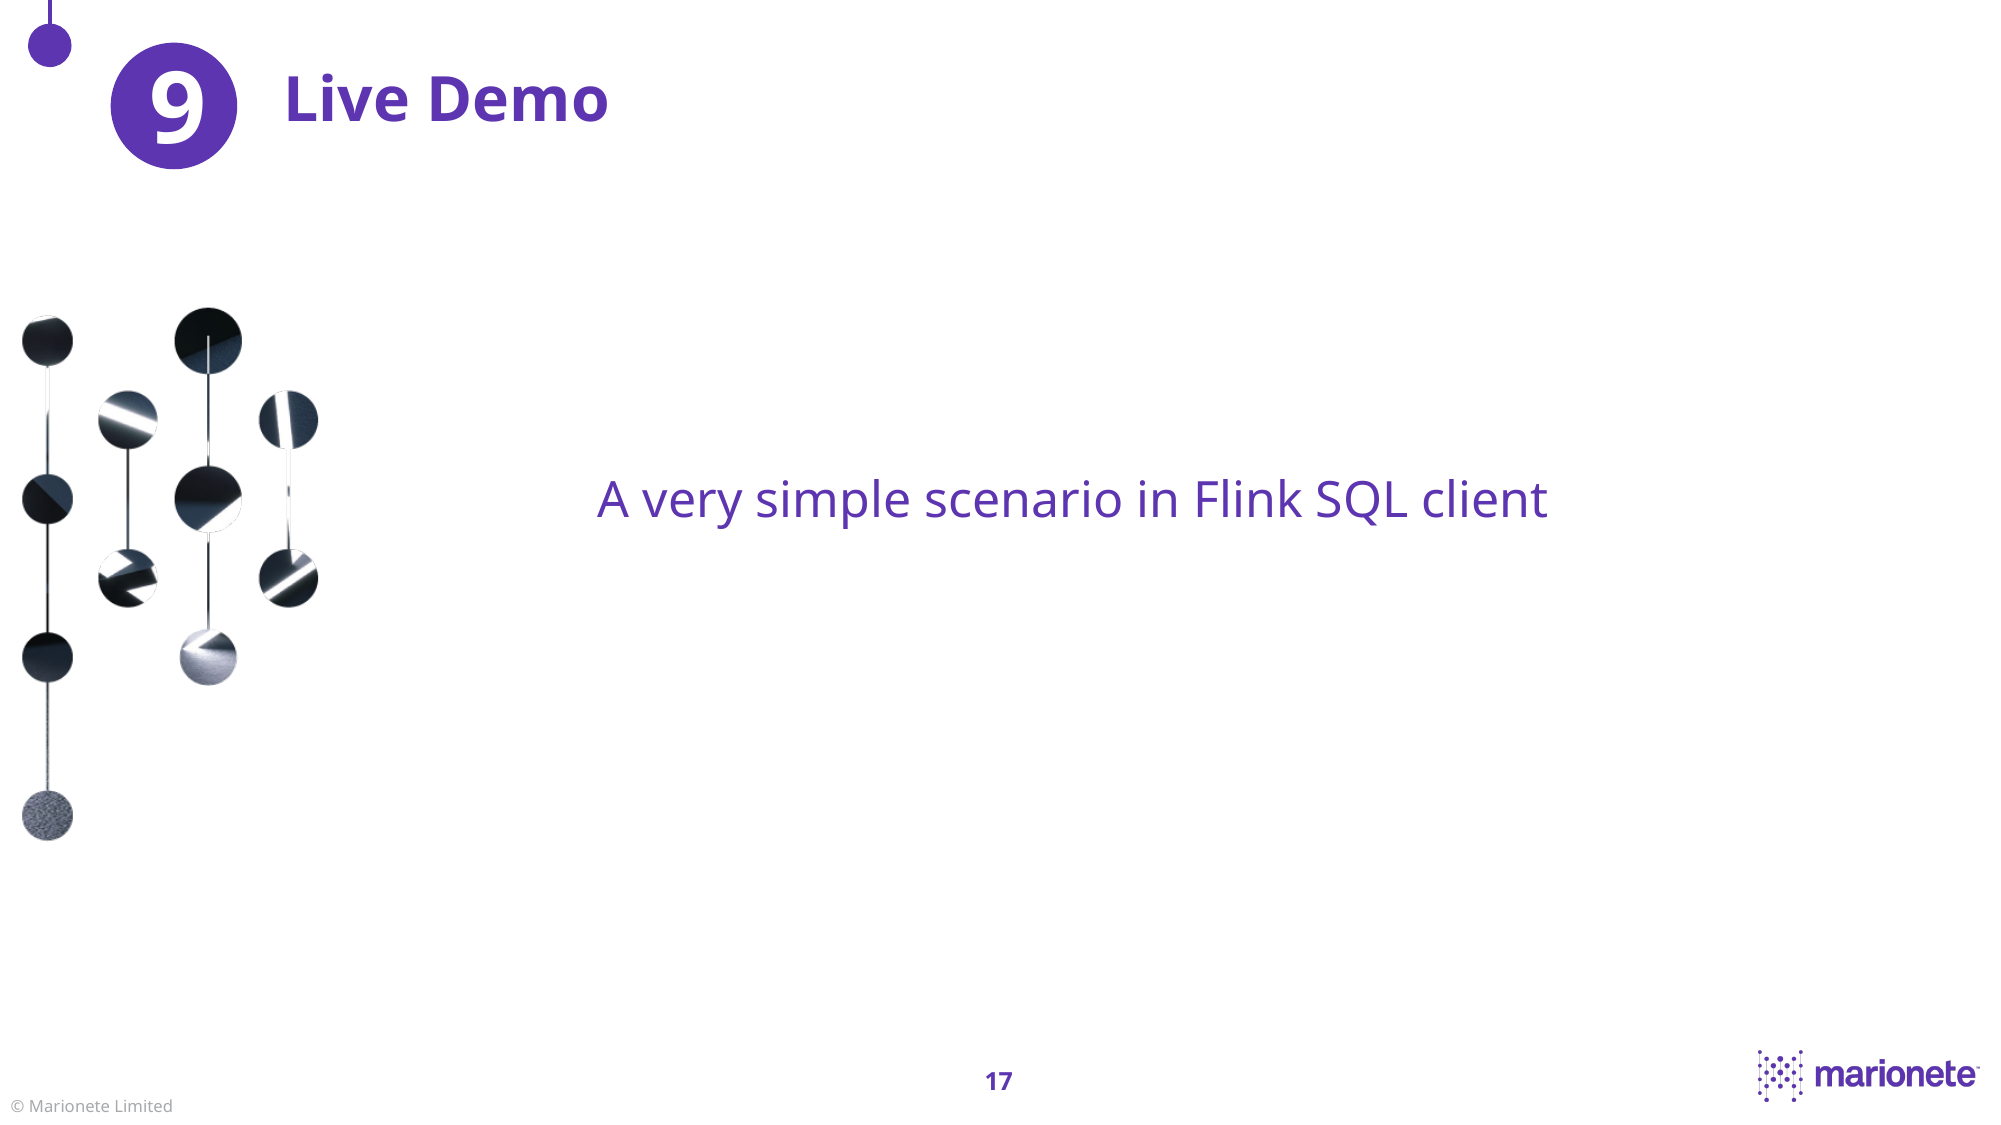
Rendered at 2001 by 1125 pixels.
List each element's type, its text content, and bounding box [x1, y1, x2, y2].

text_box 9 [134, 36, 214, 172]
text_box A very simple scenario in Flink SQL client [582, 460, 1751, 665]
picture [1754, 1046, 1983, 1106]
text_box [109, 55, 134, 157]
list Live Demo [268, 60, 1167, 149]
text_box [214, 55, 239, 157]
picture [0, 291, 345, 866]
